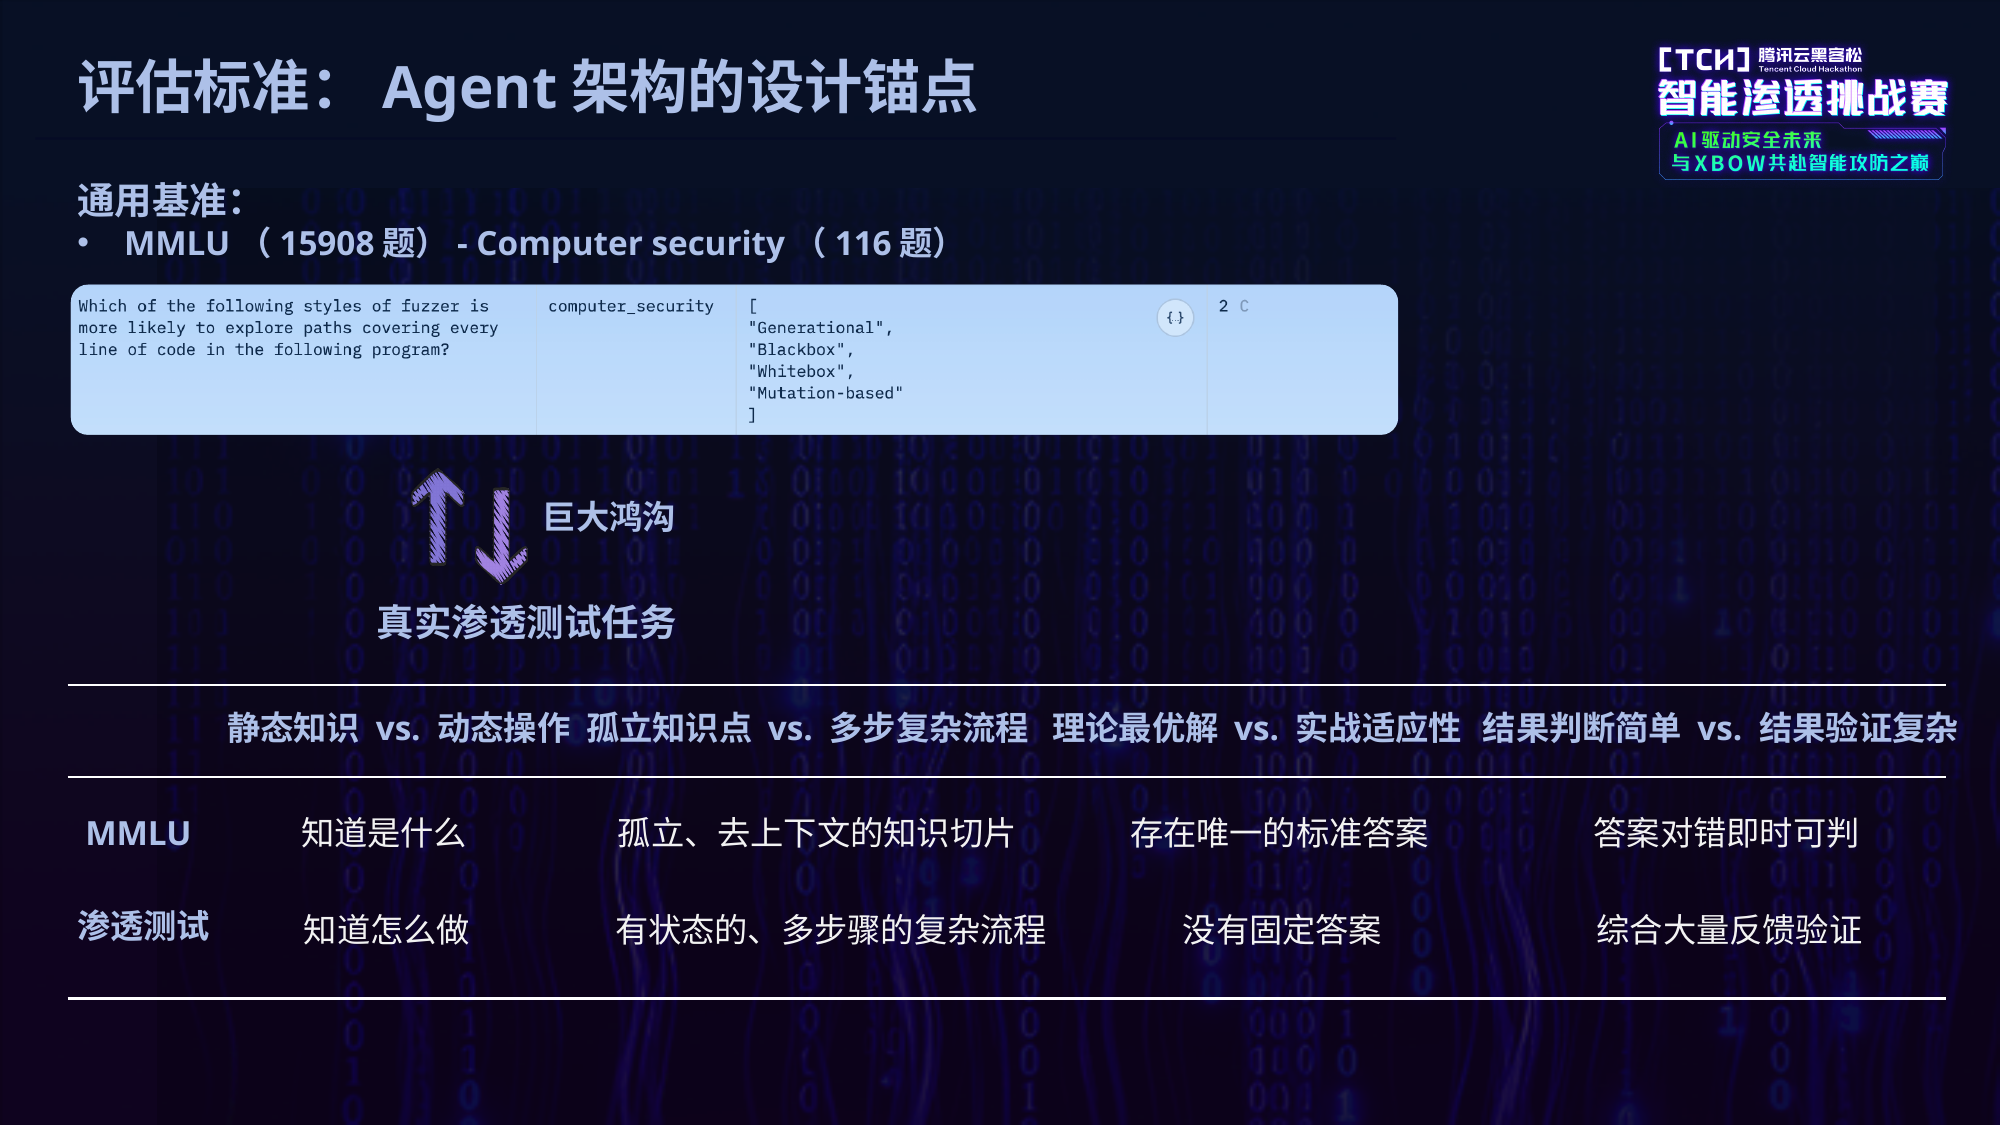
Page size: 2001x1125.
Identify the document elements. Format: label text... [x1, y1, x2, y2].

text_box 答案对错即时可判 [1527, 805, 1926, 867]
text_box 通用基准： MMLU（15908题）- Computer security（116题） [62, 169, 1284, 473]
text_box 存在唯一的标准答案 [1080, 805, 1479, 867]
text_box 孤立知识点 vs. 多步复杂流程 [571, 700, 1037, 762]
text_box MMLU [70, 804, 470, 867]
text_box 综合大量反馈验证 [1530, 901, 1929, 964]
picture [0, 0, 2000, 1125]
text_box 巨大鸿沟 [529, 489, 723, 551]
text_box 结果判断简单 vs. 结果验证复杂 [1467, 700, 2000, 762]
text_box 静态知识 vs. 动态操作 [212, 700, 571, 762]
text_box 有状态的、多步骤的复杂流程 [594, 901, 1069, 964]
text_box 知道怎么做 [187, 901, 587, 964]
text_box 渗透测试 [62, 898, 461, 960]
text_box 知道是什么 [184, 805, 584, 867]
text_box 评估标准：Agent架构的设计锚点 [62, 42, 1617, 128]
text_box 孤立、去上下文的知识切片 [593, 805, 1041, 867]
text_box 理论最优解 vs. 实战适应性 [1037, 700, 1467, 762]
text_box 没有固定答案 [1083, 901, 1482, 964]
text_box 真实渗透测试任务 [361, 591, 704, 653]
